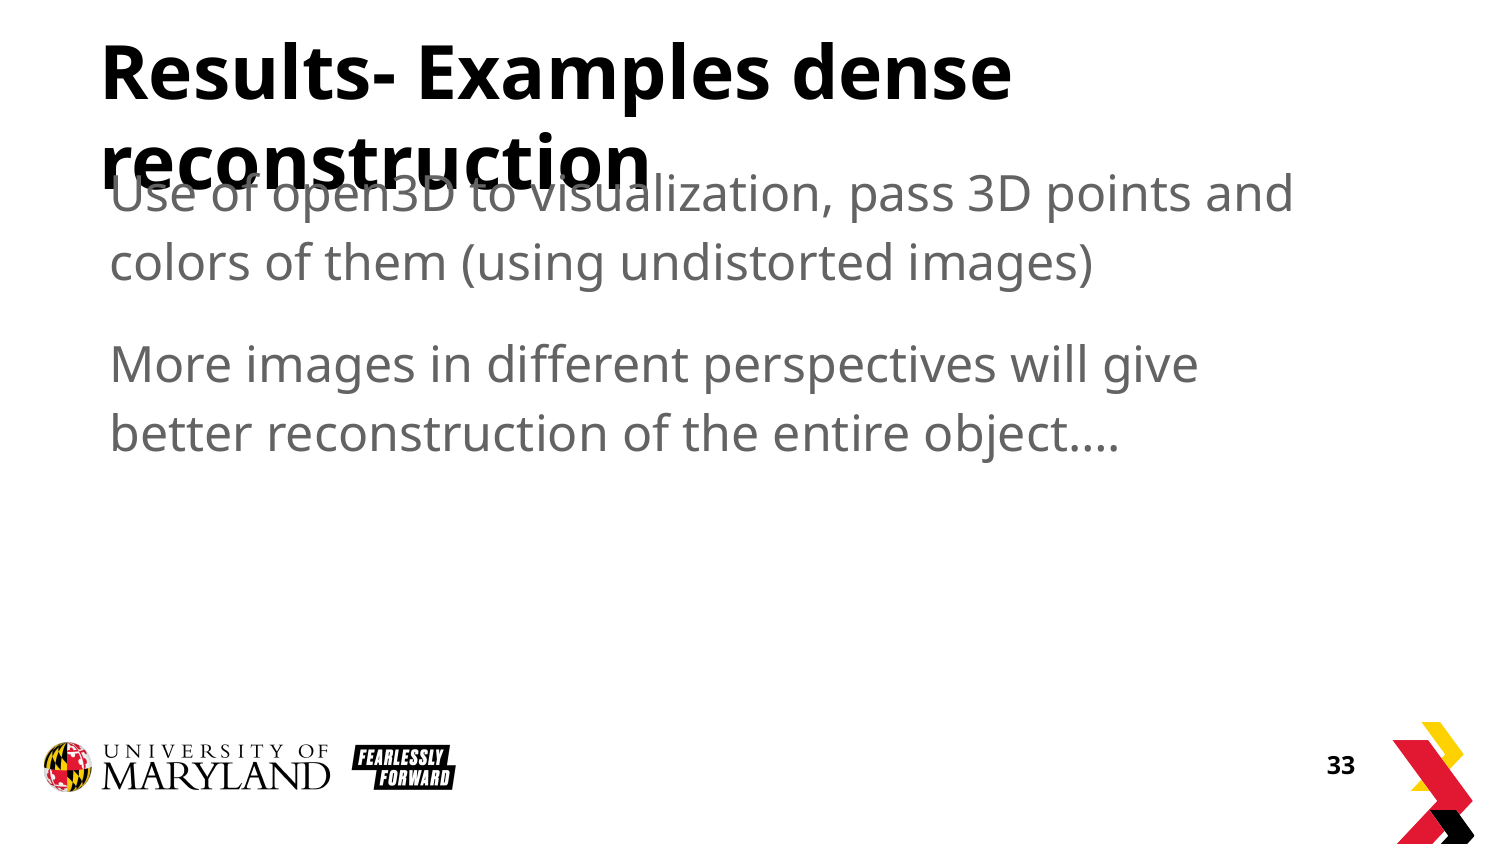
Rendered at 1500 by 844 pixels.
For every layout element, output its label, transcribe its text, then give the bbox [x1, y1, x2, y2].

text_box Use of open3D to visualization, pass 3D points and colors of them (using undistorted images) More images in different perspectives will give better reconstruction of the entire object…. [109, 152, 1324, 735]
title Results- Examples dense reconstruction [99, 63, 1475, 166]
slide_number 33 [1280, 734, 1371, 800]
picture [1343, 722, 1475, 844]
picture [43, 742, 456, 792]
